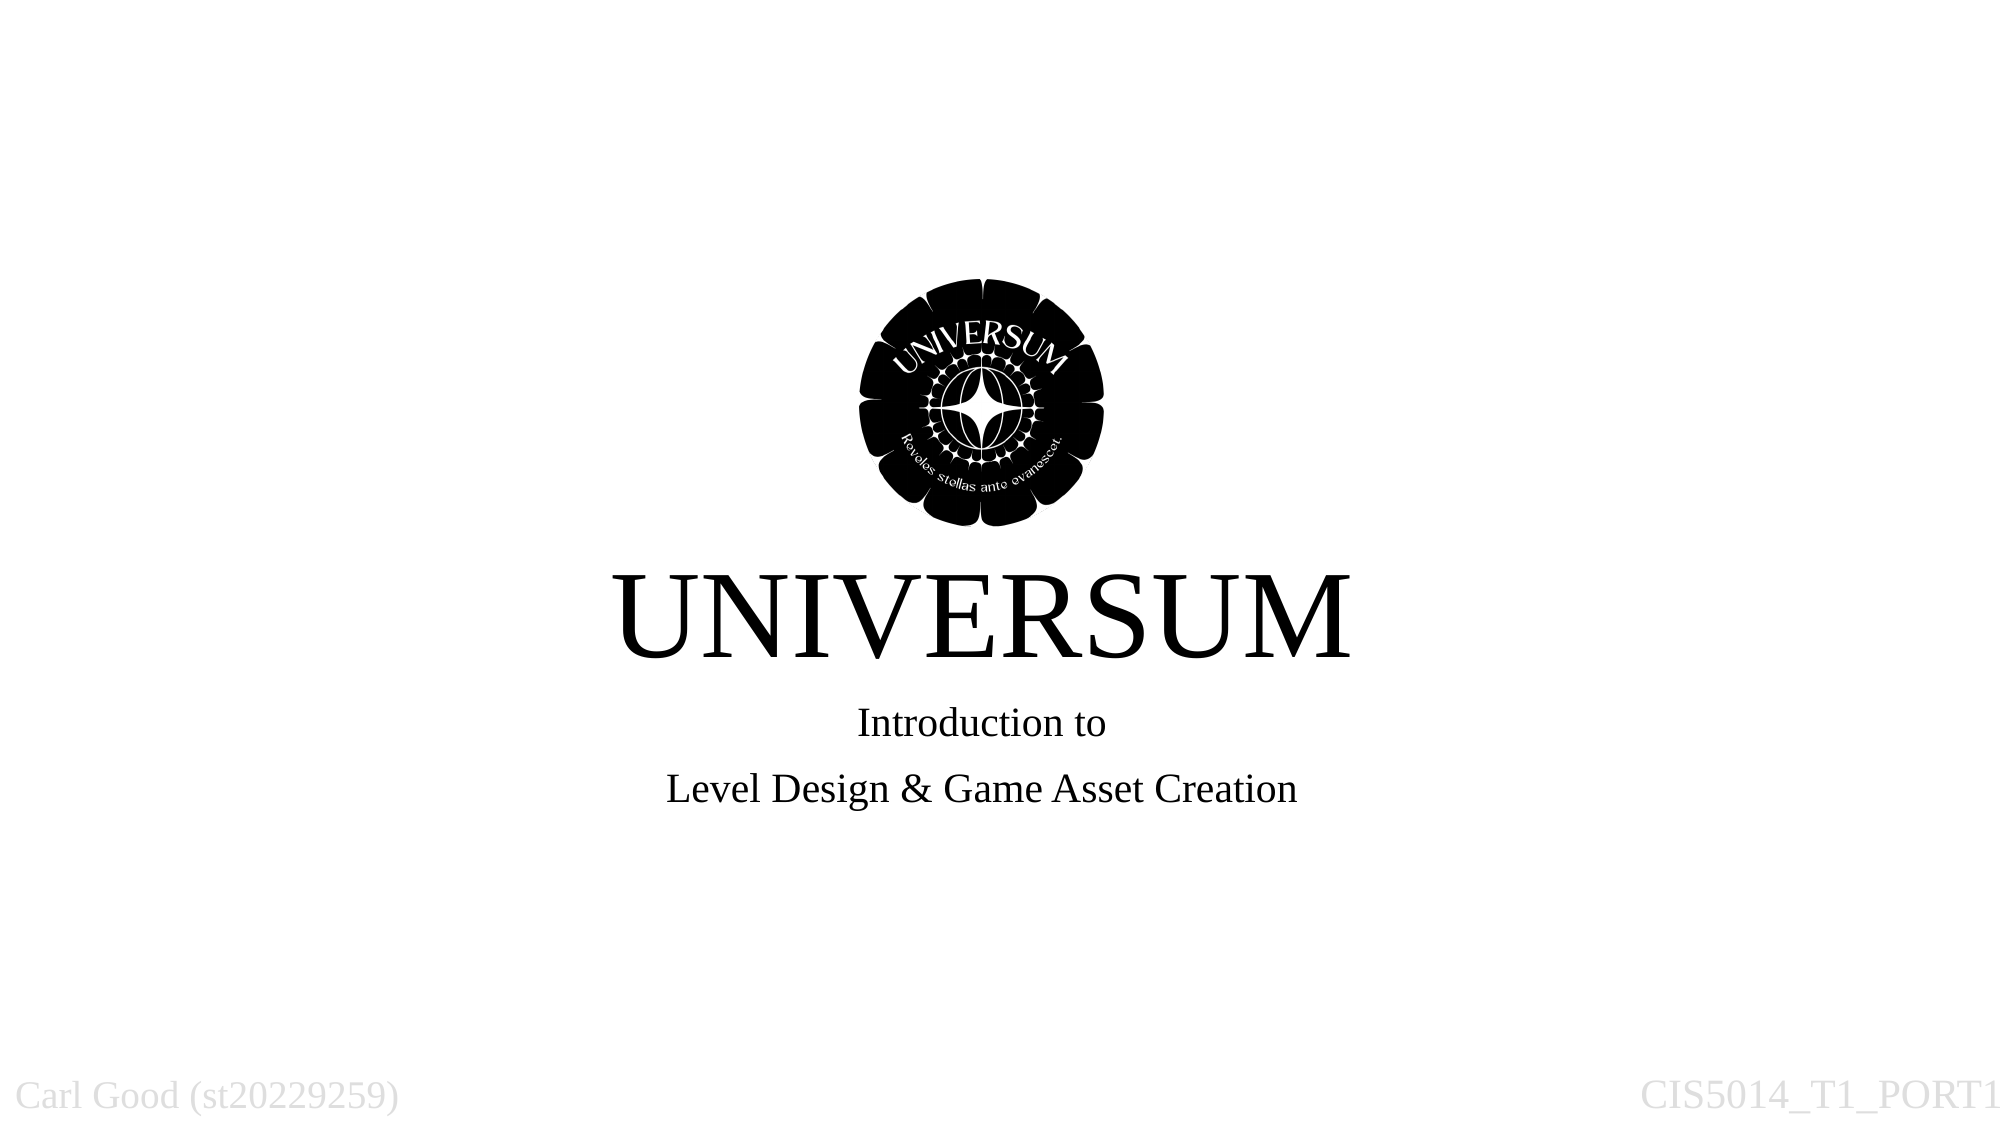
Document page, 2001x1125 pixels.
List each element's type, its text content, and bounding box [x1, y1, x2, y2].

text_box CIS5014_T1_PORT1 [1613, 1061, 2000, 1125]
text_box Carl Good (st20229259) [0, 1062, 440, 1125]
text_box UNIVERSUM [232, 300, 1733, 692]
text_box Introduction to Level Design & Game Asset Creation [624, 692, 1340, 860]
picture [859, 279, 1104, 527]
